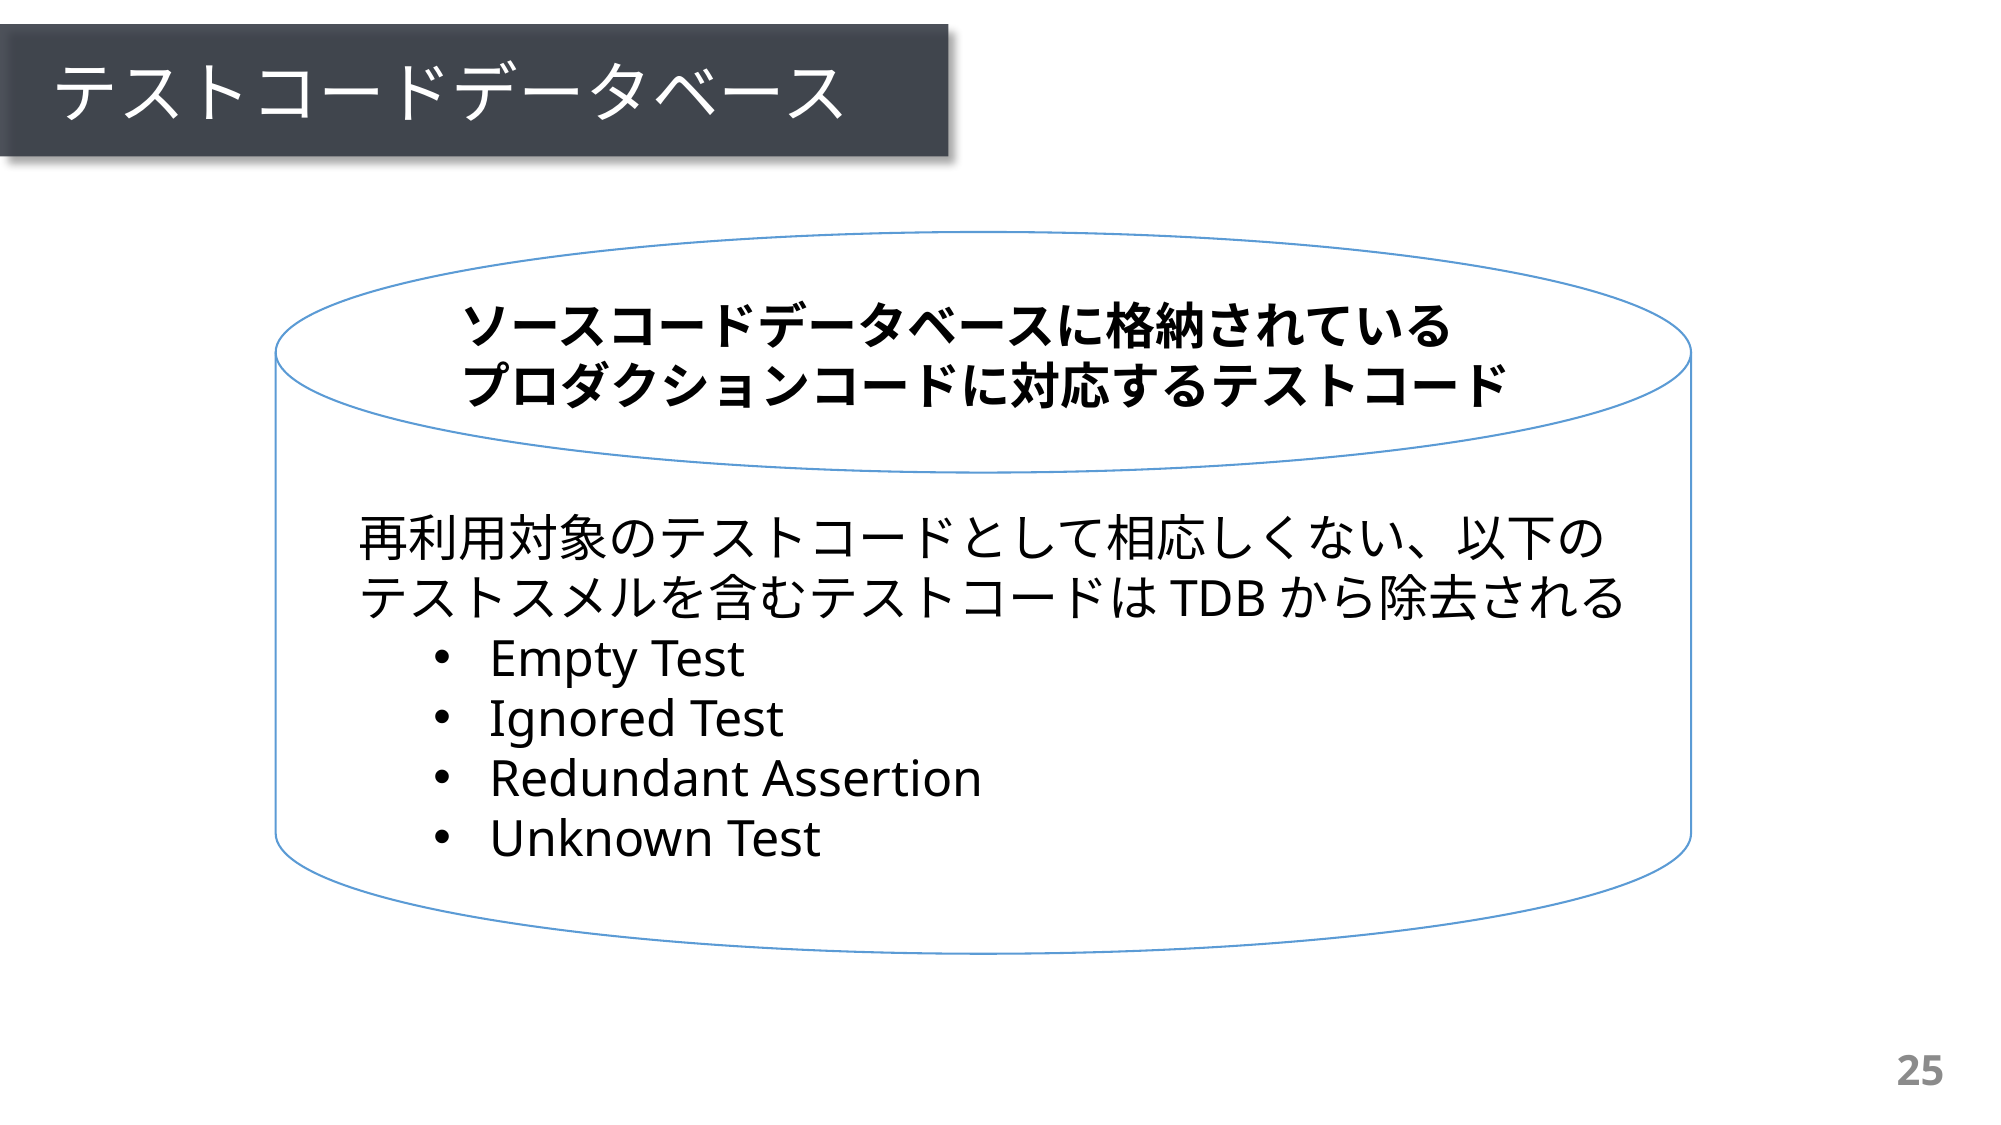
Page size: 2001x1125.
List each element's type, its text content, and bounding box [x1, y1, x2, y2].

title テストコードデータベース [36, 36, 957, 156]
text_box [274, 230, 1693, 955]
text_box ソースコードデータベースに格納されている プロダクションコードに対応するテストコード [445, 287, 1557, 422]
text_box 再利用対象のテストコードとして相応しくない、以下のテストスメルを含むテストコードはTDBから除去される Empty Test Ignored Test Redundant Assertion Unknown Test [343, 499, 1659, 874]
